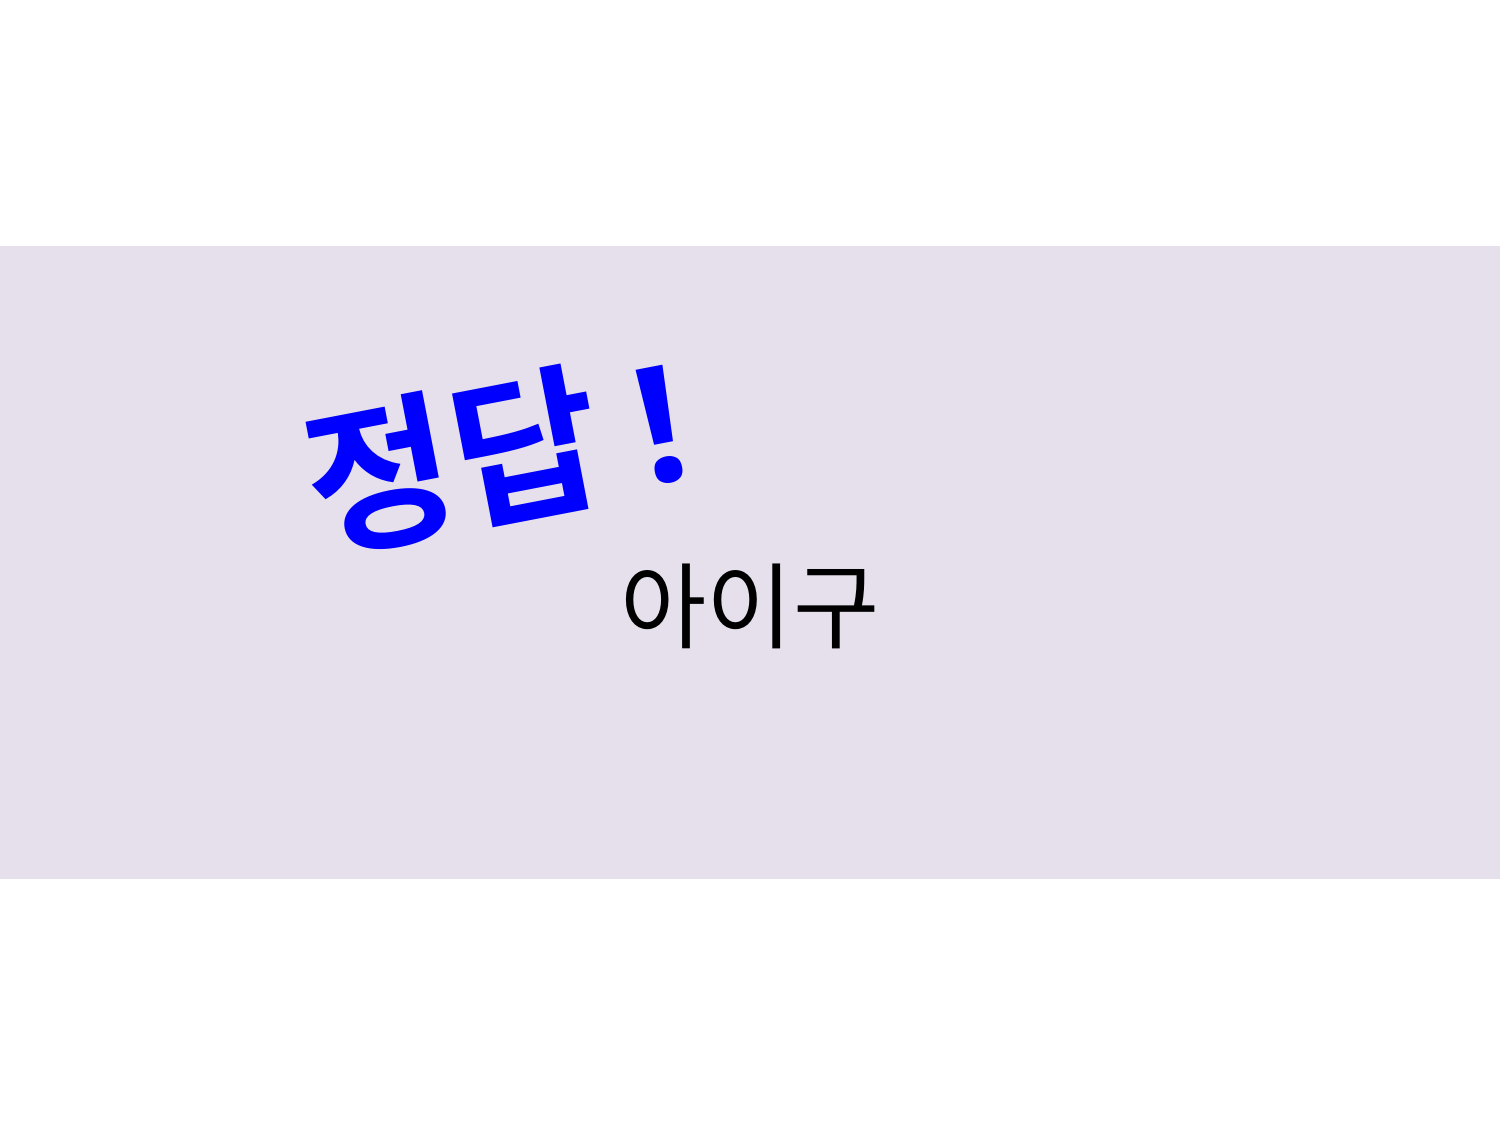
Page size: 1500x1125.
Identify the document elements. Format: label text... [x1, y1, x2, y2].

text_box [0, 244, 1500, 881]
list 아이구 [75, 408, 1425, 966]
text_box 정답! [272, 307, 717, 591]
